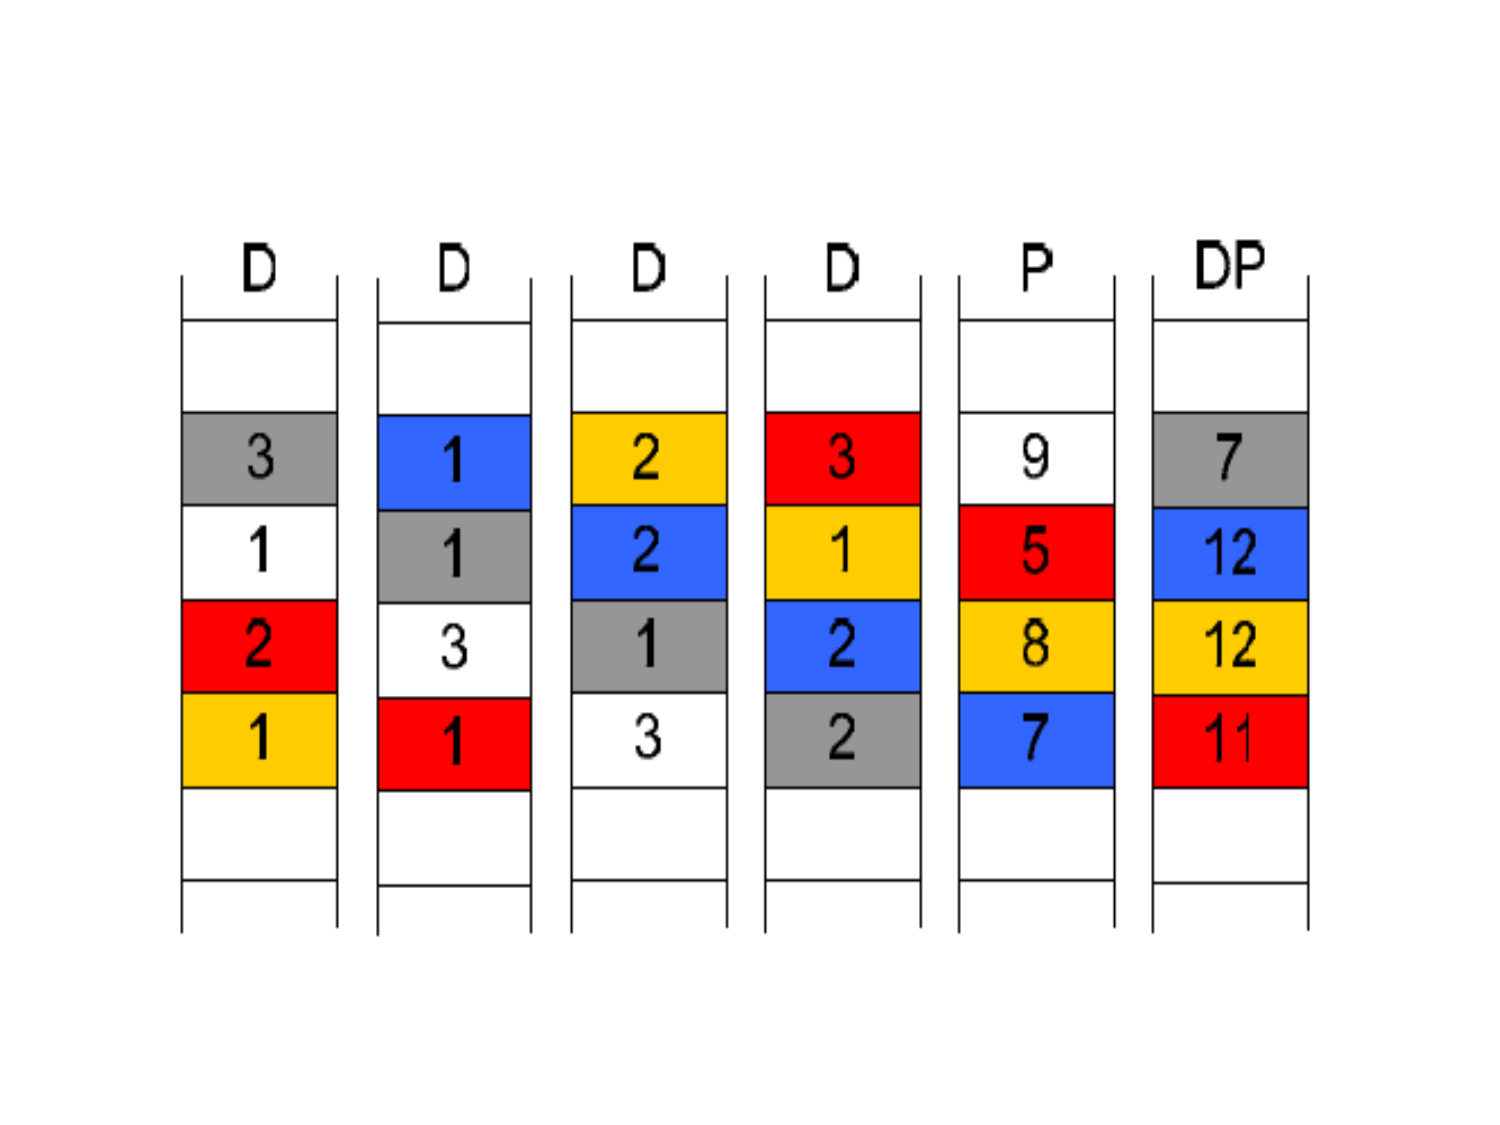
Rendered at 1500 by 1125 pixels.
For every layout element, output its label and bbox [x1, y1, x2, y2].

list [116, 162, 1452, 975]
